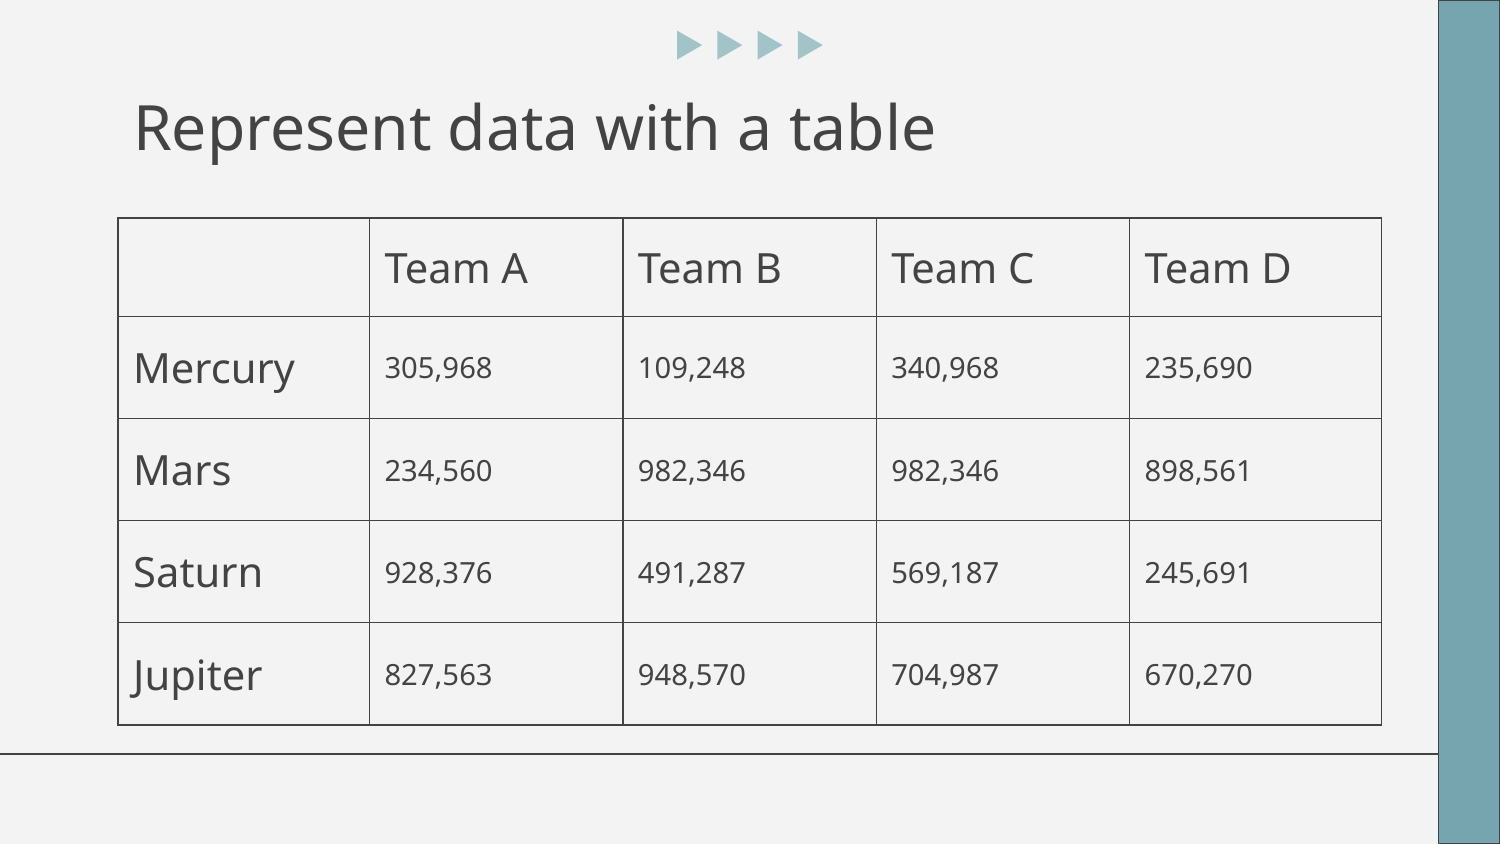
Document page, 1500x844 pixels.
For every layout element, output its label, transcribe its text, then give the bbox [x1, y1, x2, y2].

table_cell Mercury [119, 317, 369, 418]
table_cell 234,560 [370, 419, 622, 520]
table_cell 704,987 [877, 623, 1129, 724]
table_header Team C [877, 219, 1129, 316]
table_header Team A [370, 219, 622, 316]
table_header Team B [624, 219, 876, 316]
table_cell 109,248 [624, 317, 876, 418]
table_cell 569,187 [877, 521, 1129, 622]
table_cell 670,270 [1130, 623, 1381, 724]
table_cell 245,691 [1130, 521, 1381, 622]
table_header Team D [1130, 219, 1381, 316]
title Represent data with a table [118, 72, 1382, 167]
table_cell 898,561 [1130, 419, 1381, 520]
table_cell 340,968 [877, 317, 1129, 418]
table_cell Mars [119, 419, 369, 520]
table_cell 982,346 [624, 419, 876, 520]
table_cell 305,968 [370, 317, 622, 418]
table_cell 948,570 [624, 623, 876, 724]
table_cell Saturn [119, 521, 369, 622]
table_cell 928,376 [370, 521, 622, 622]
table_cell 827,563 [370, 623, 622, 724]
table_cell Jupiter [119, 623, 369, 724]
table_header [119, 219, 369, 316]
table_cell 235,690 [1130, 317, 1381, 418]
table_cell 982,346 [877, 419, 1129, 520]
table_cell 491,287 [624, 521, 876, 622]
